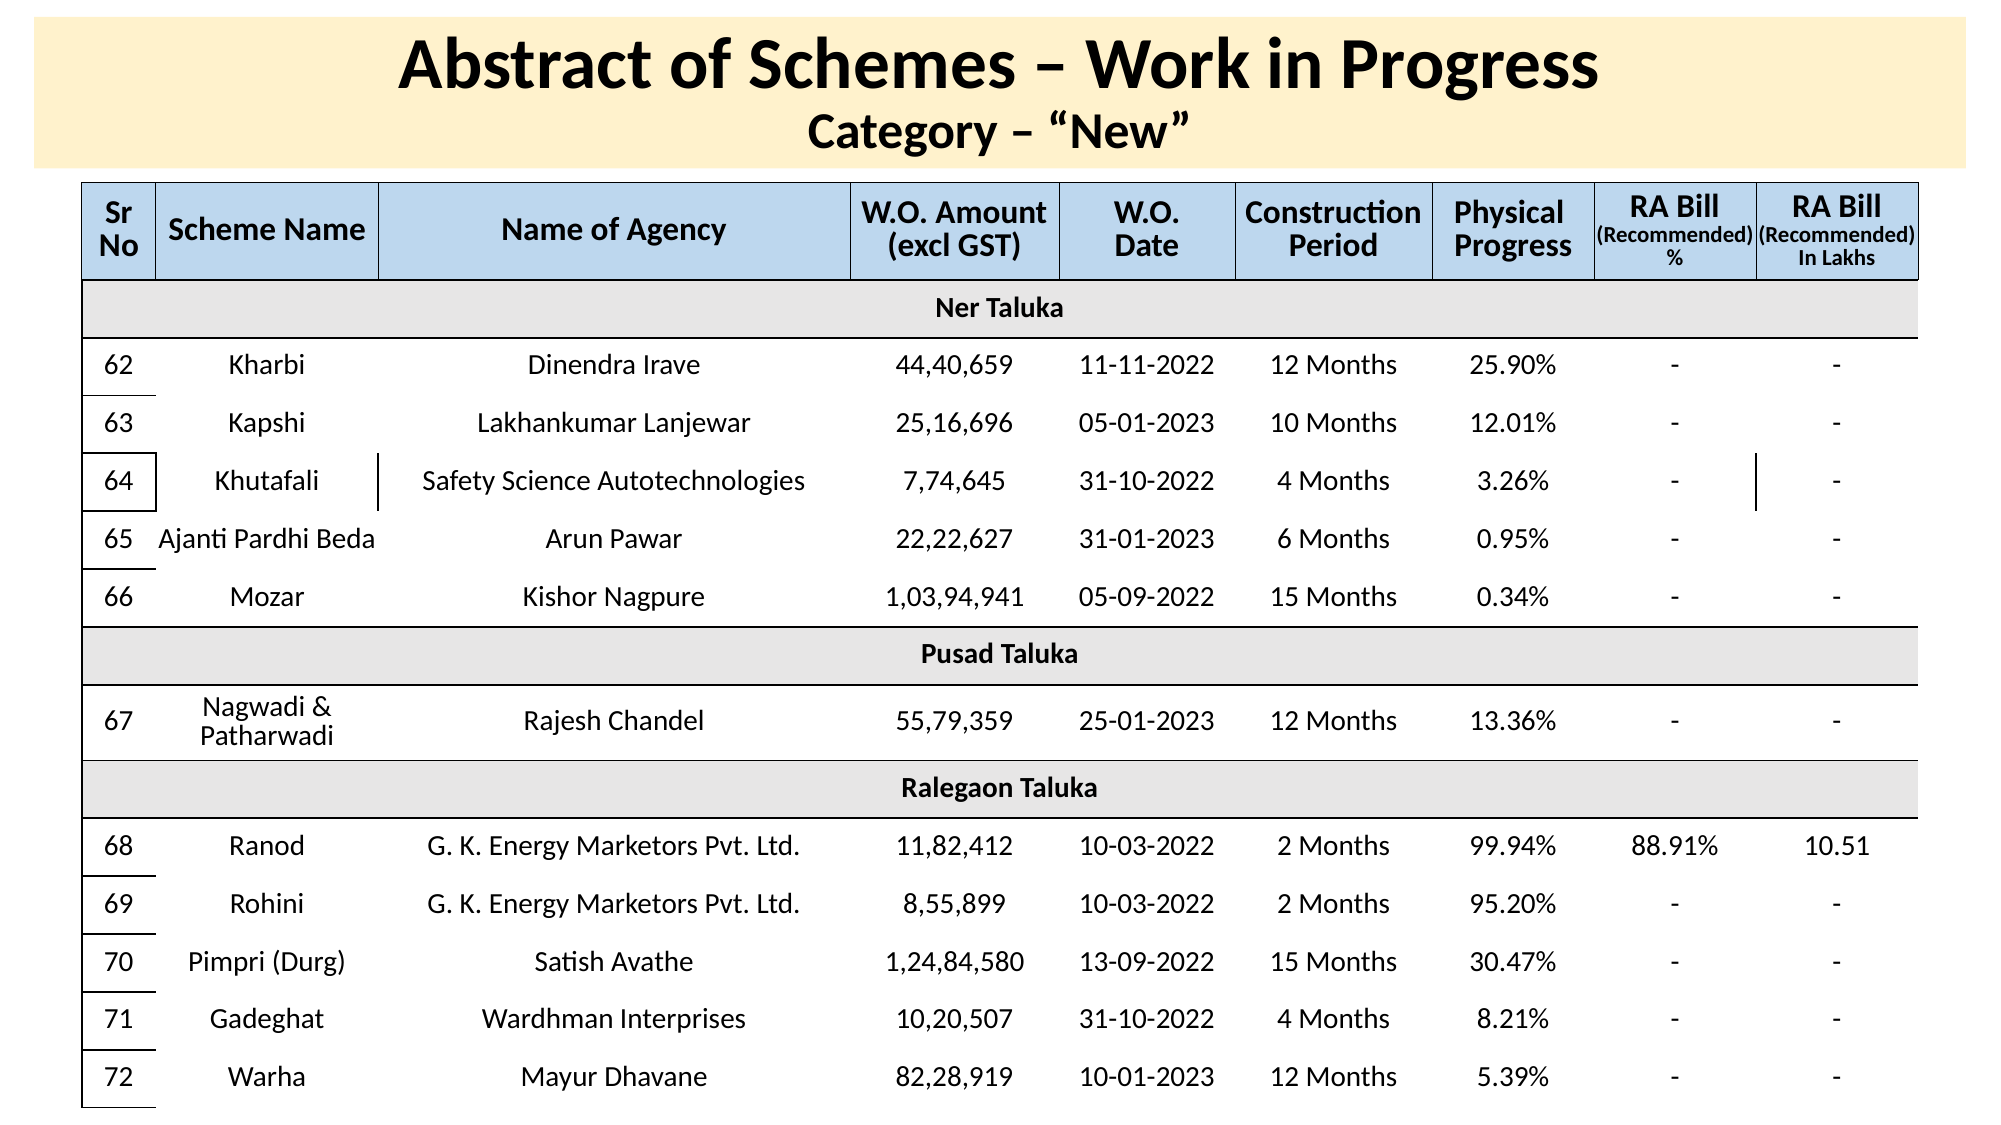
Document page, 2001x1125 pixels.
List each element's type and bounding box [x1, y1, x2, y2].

title [34, 16, 1966, 169]
table_cell [83, 628, 1918, 684]
table_cell [83, 761, 1918, 817]
table_cell [83, 686, 1918, 760]
table_header [851, 183, 1059, 279]
table_header [156, 183, 378, 279]
table_header [83, 281, 1918, 337]
table_header [1757, 183, 1918, 279]
table_cell [83, 339, 1918, 626]
table_header [1236, 183, 1432, 279]
table_header [1433, 183, 1594, 279]
table_header [82, 183, 155, 279]
table_header [379, 183, 850, 279]
table_header [1595, 183, 1756, 279]
table_header [1060, 183, 1235, 279]
table_cell [83, 819, 1918, 1107]
table_cell [83, 454, 155, 510]
